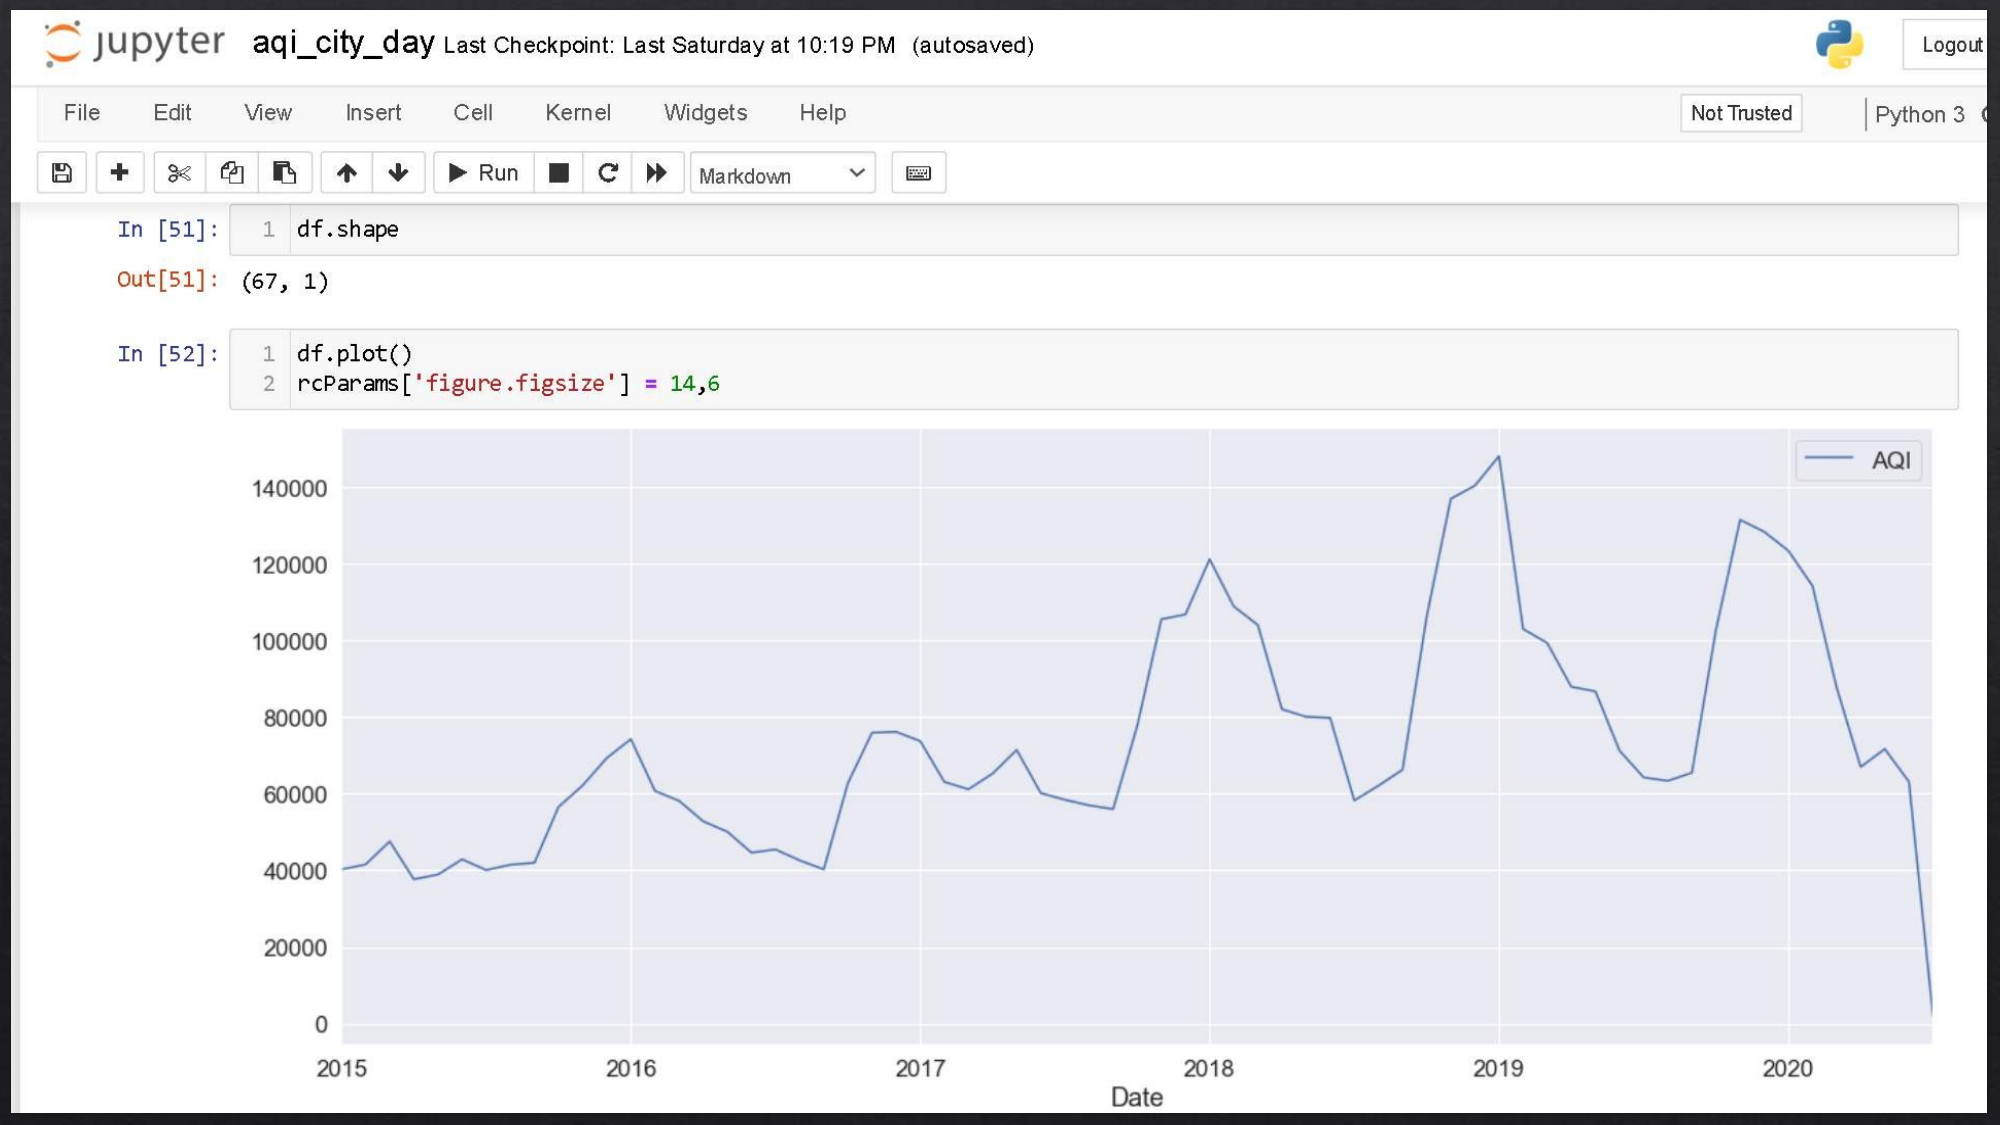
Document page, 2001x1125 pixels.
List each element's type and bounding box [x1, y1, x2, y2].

text_box [6, 6, 1992, 1117]
picture [0, 0, 2000, 1125]
